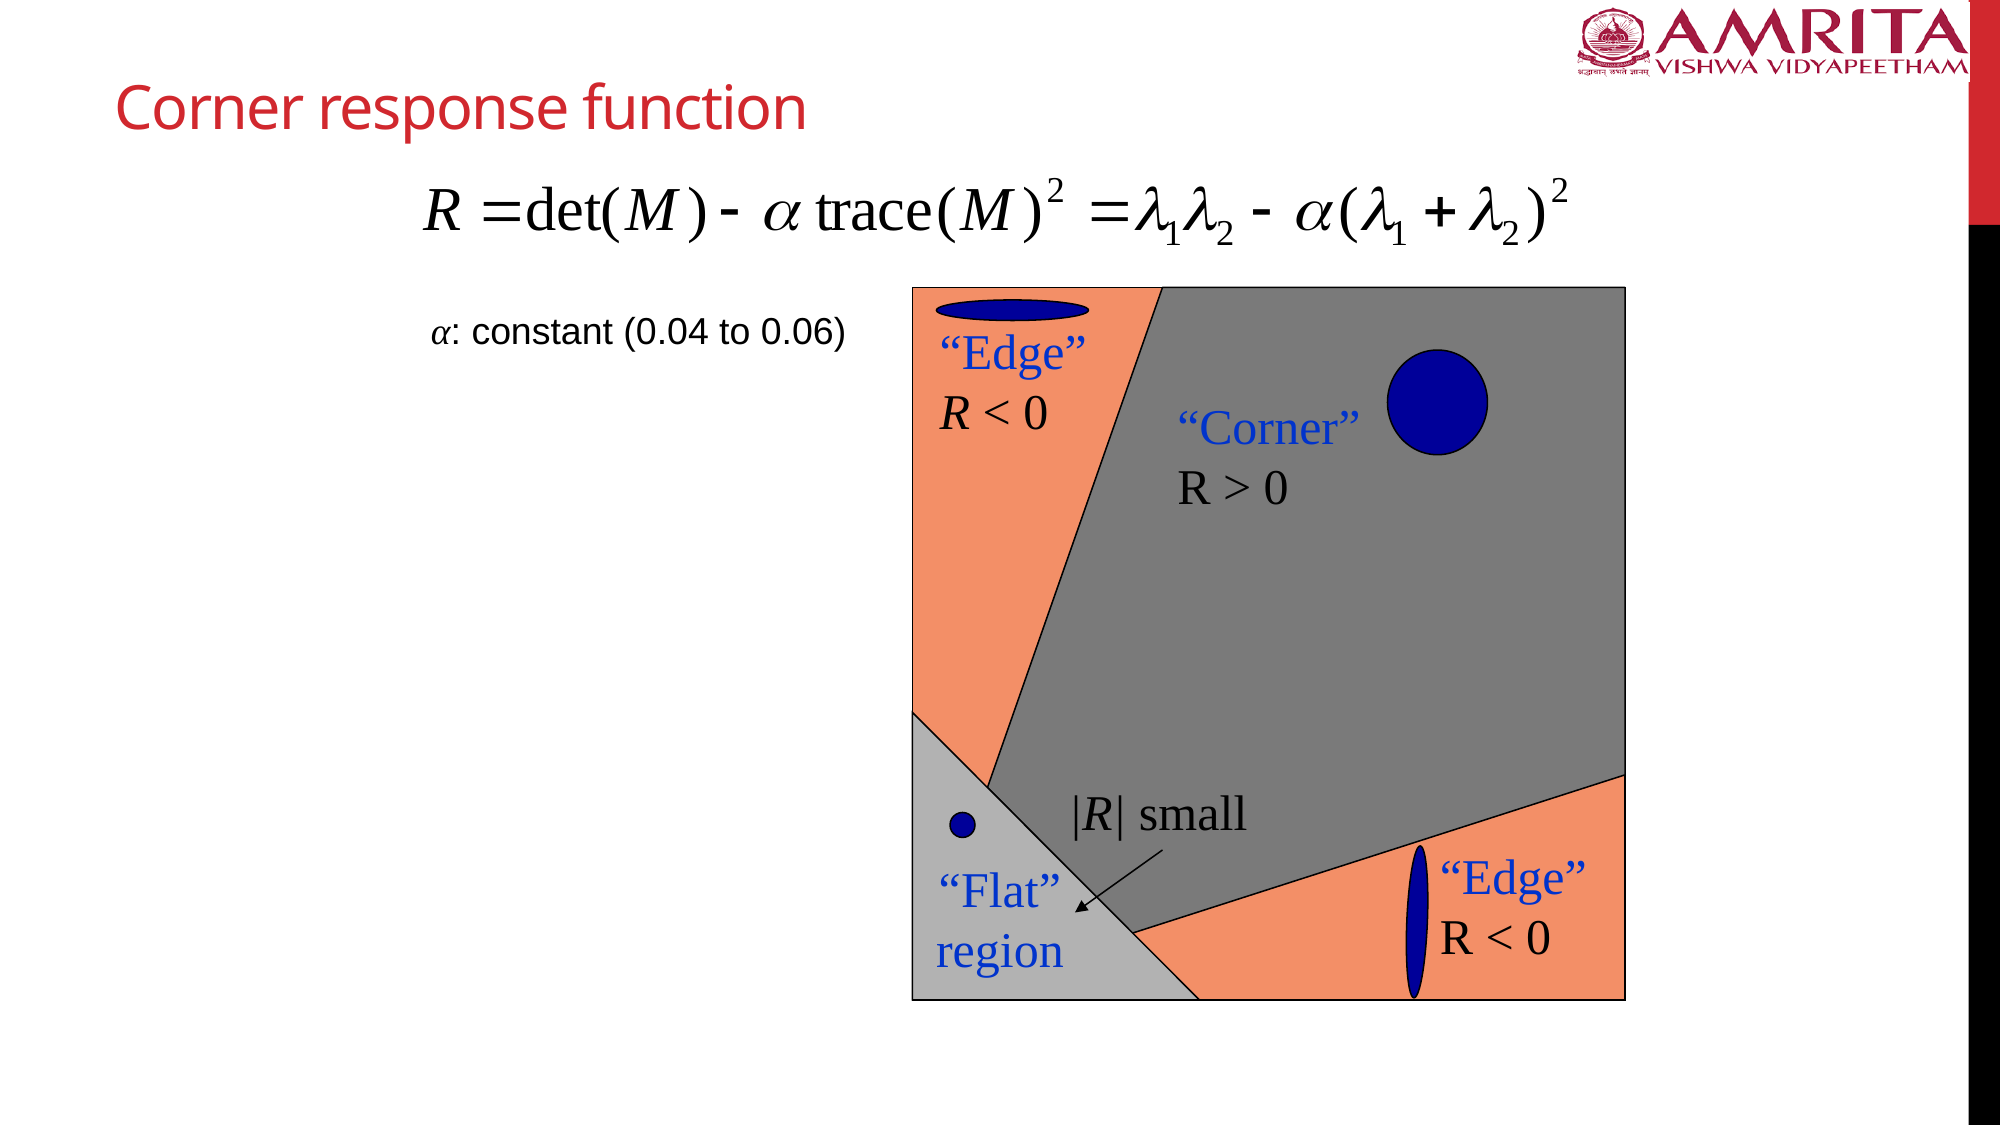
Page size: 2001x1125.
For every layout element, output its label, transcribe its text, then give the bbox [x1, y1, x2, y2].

text_box [912, 287, 1162, 786]
text_box “Flat” region [900, 849, 1100, 985]
text_box “Corner” R > 0 [1162, 387, 1600, 523]
text_box [1134, 840, 1625, 1000]
title Corner response function [99, 25, 1898, 185]
text_box [1406, 845, 1428, 998]
text_box [950, 812, 976, 838]
picture [1575, 2, 1970, 82]
text_box [1074, 849, 1163, 913]
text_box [411, 161, 1582, 257]
text_box [912, 900, 1200, 1000]
text_box [1435, 776, 1625, 837]
text_box |R| small [1053, 773, 1263, 849]
text_box “Edge” R < 0 [1424, 837, 1638, 973]
text_box [987, 287, 1626, 933]
text_box [912, 712, 1049, 849]
text_box [1387, 350, 1488, 455]
text_box “Edge” R < 0 [924, 312, 1138, 448]
text_box [936, 299, 1089, 321]
text_box α: constant (0.04 to 0.06) [416, 299, 862, 360]
